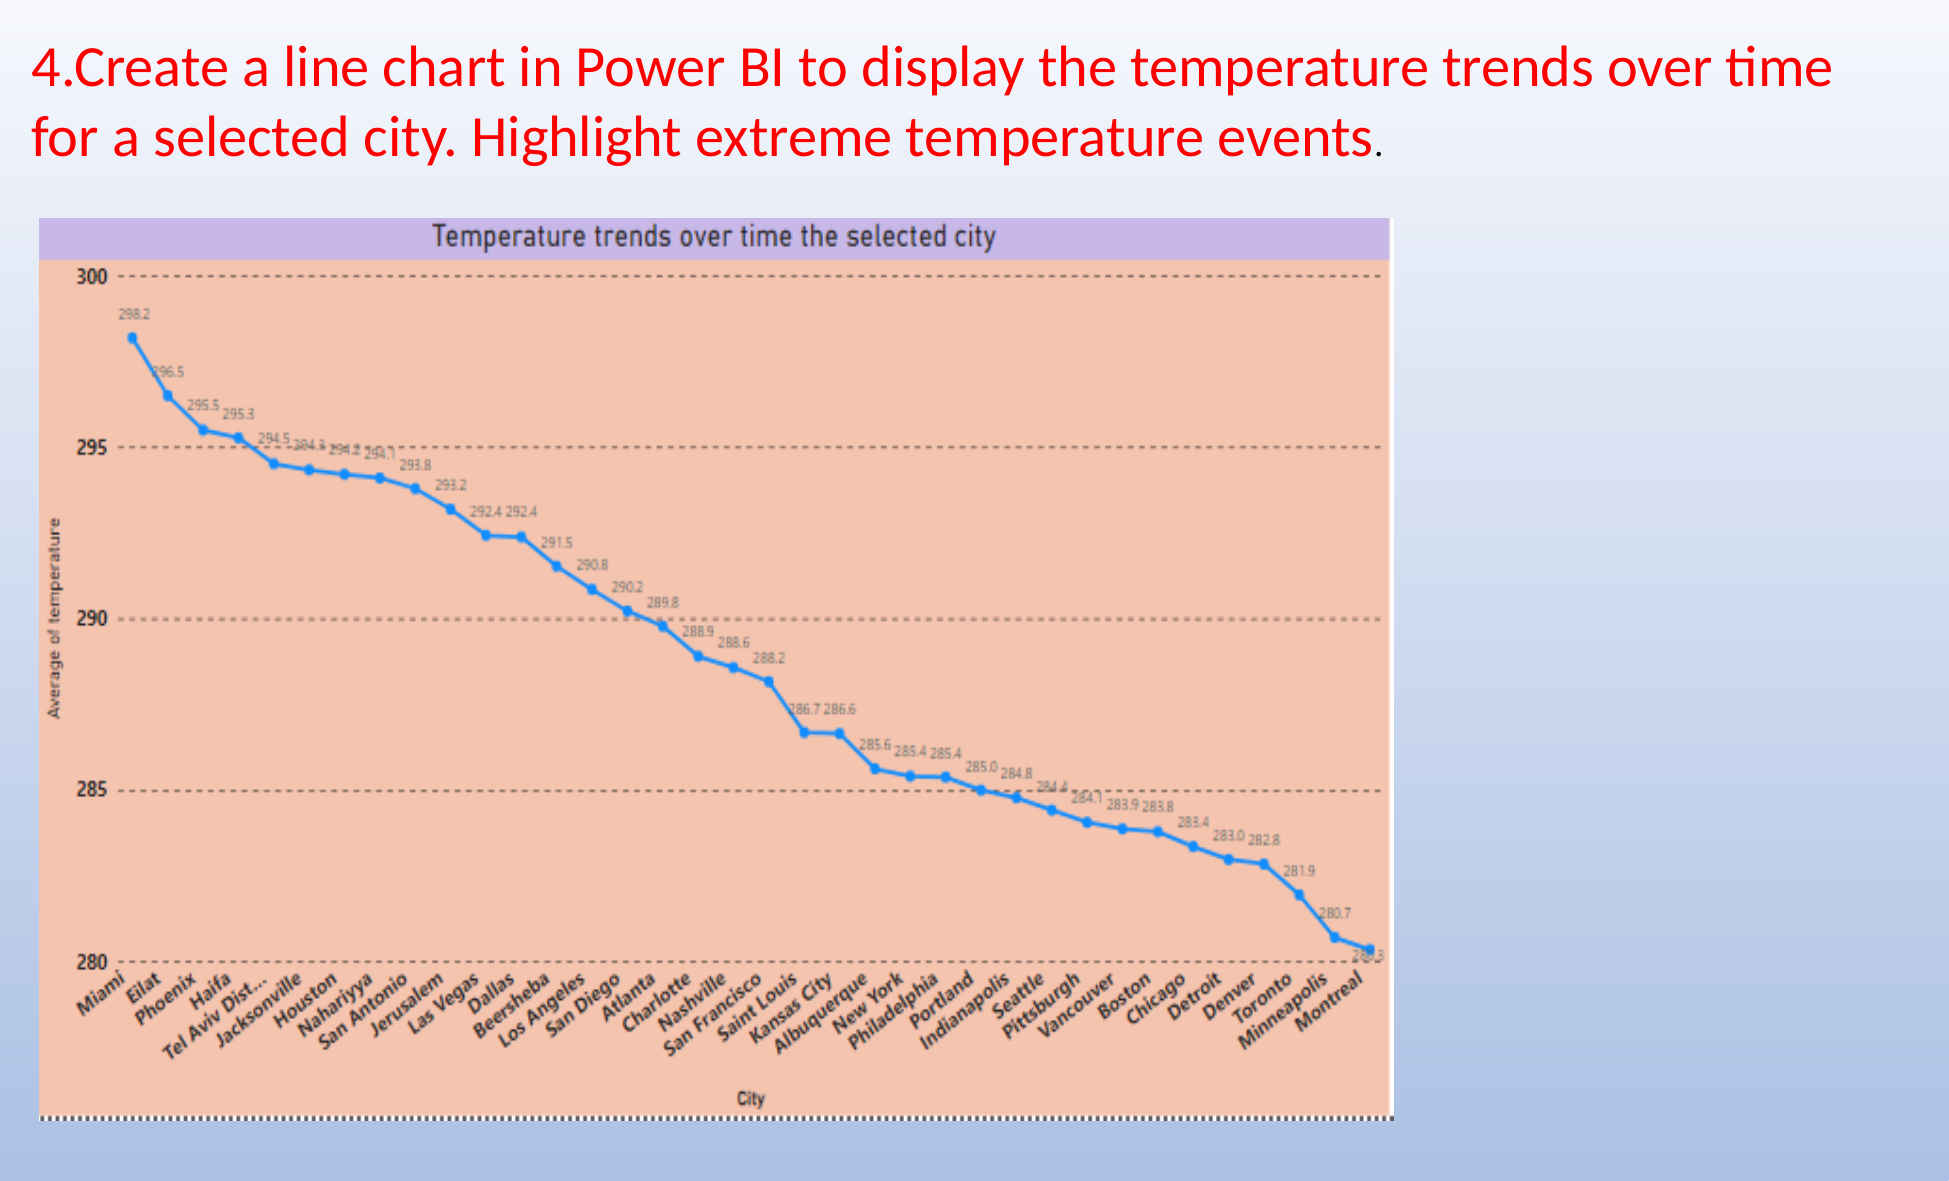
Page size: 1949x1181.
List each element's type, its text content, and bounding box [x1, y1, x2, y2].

text_box 4.Create a line chart in Power BI to display the temperature trends over time for a selected city. Highlight extreme temperature events. [16, 20, 1925, 176]
picture [39, 218, 1394, 1121]
